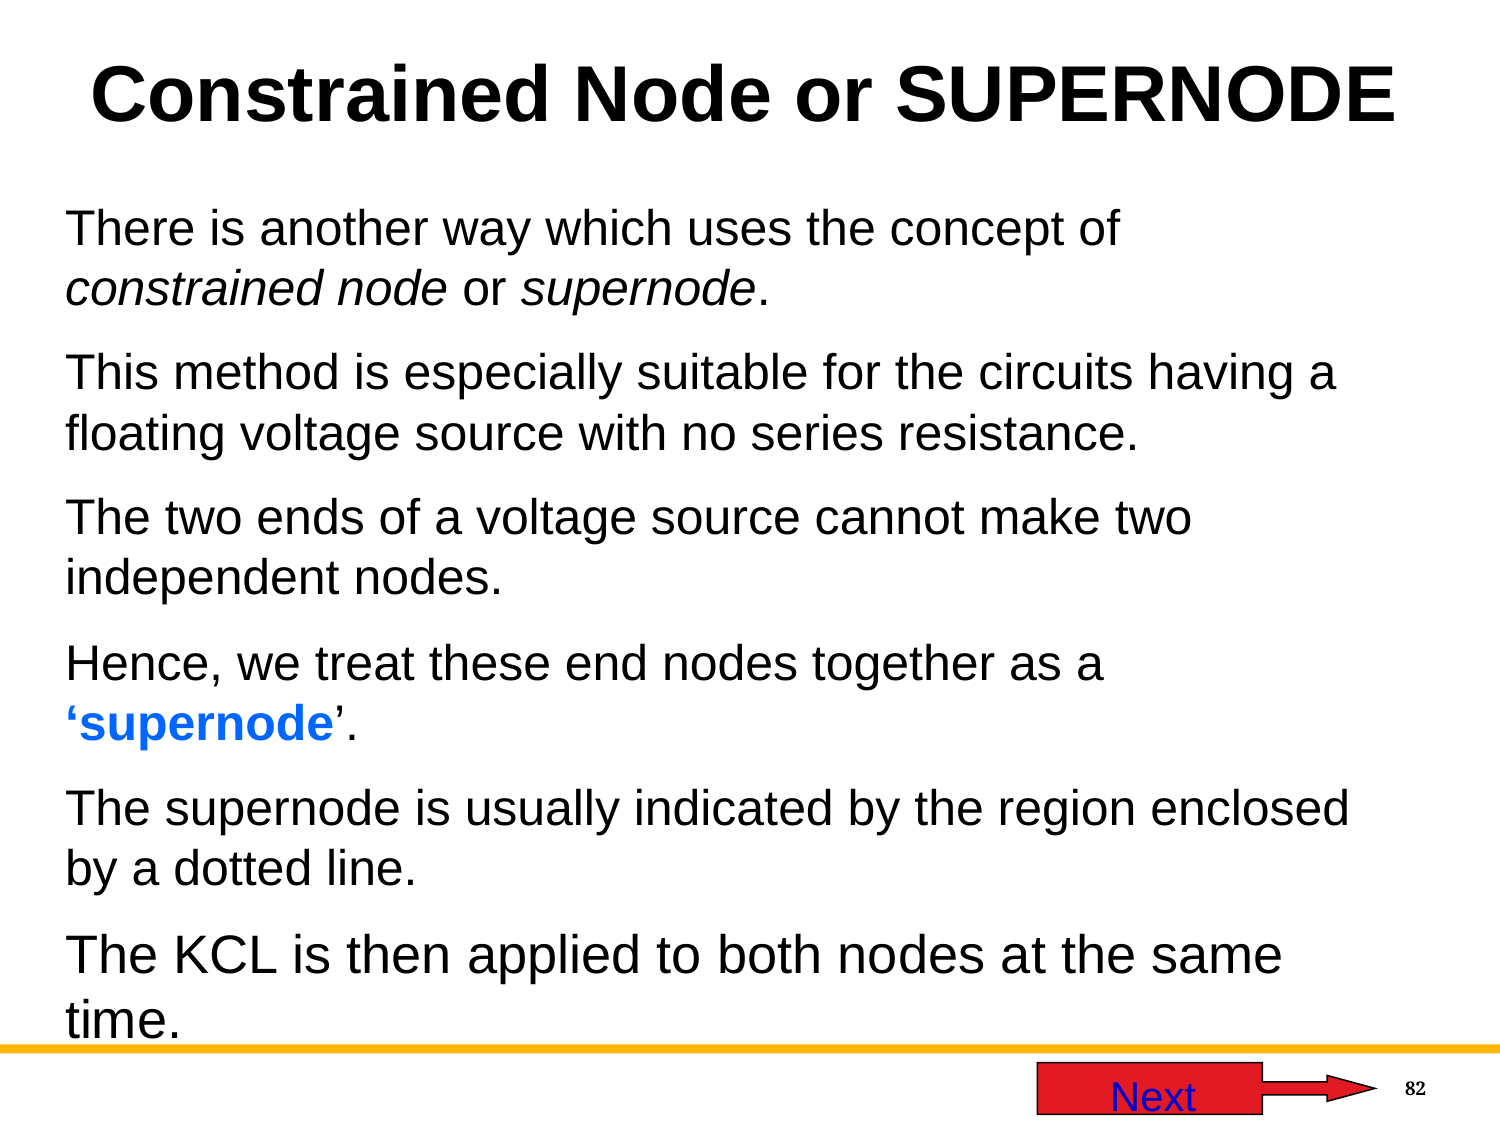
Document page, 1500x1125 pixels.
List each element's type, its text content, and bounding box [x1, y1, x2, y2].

list There is another way which uses the concept of constrained node or supernode. This method is especially suitable for the circuits having a floating voltage source with no series resistance. The two ends of a voltage source cannot make two independent nodes. Hence, we treat these end nodes together as a ‘supernode’. The supernode is usually indicated by the region enclosed by a dotted line. The KCL is then applied to both nodes at the same time. [50, 187, 1400, 1013]
title Constrained Node or SUPERNODE [75, 45, 1425, 175]
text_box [1037, 1062, 1375, 1125]
slide_number 82 [1375, 1071, 1442, 1109]
